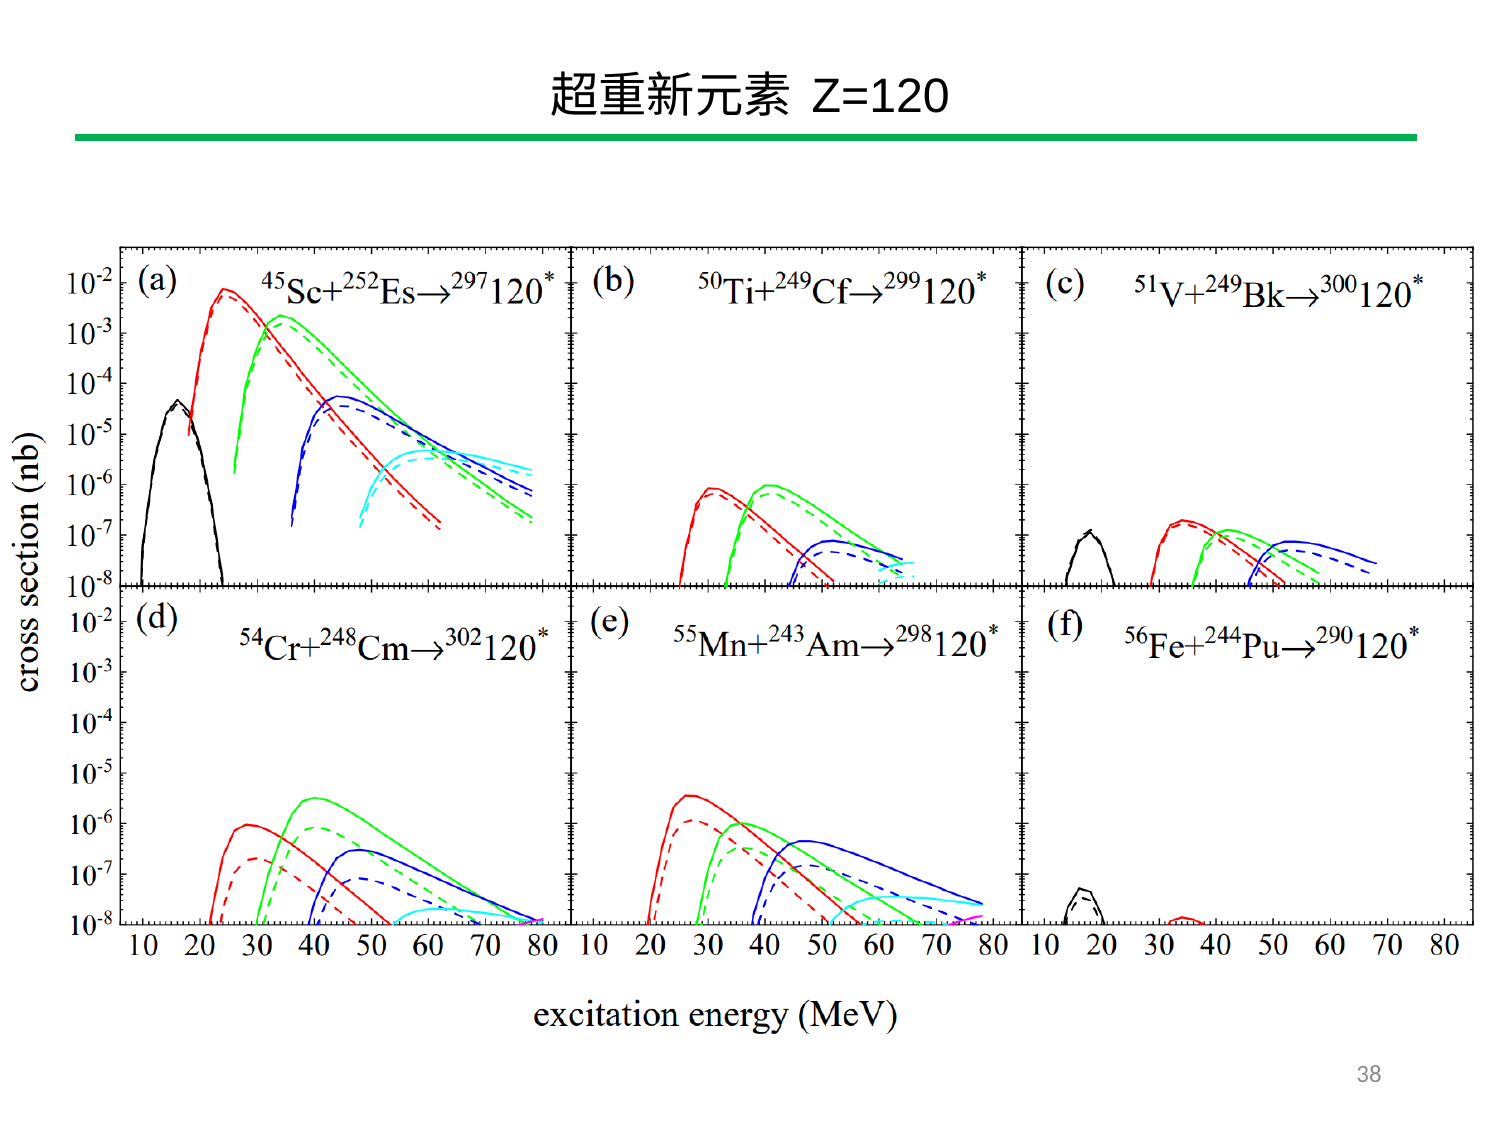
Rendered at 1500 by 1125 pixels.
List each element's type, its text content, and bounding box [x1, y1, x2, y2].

slide_number 38 [1059, 1048, 1397, 1103]
picture [0, 205, 1500, 1048]
title 超重新元素Z=120 [0, 0, 1500, 131]
